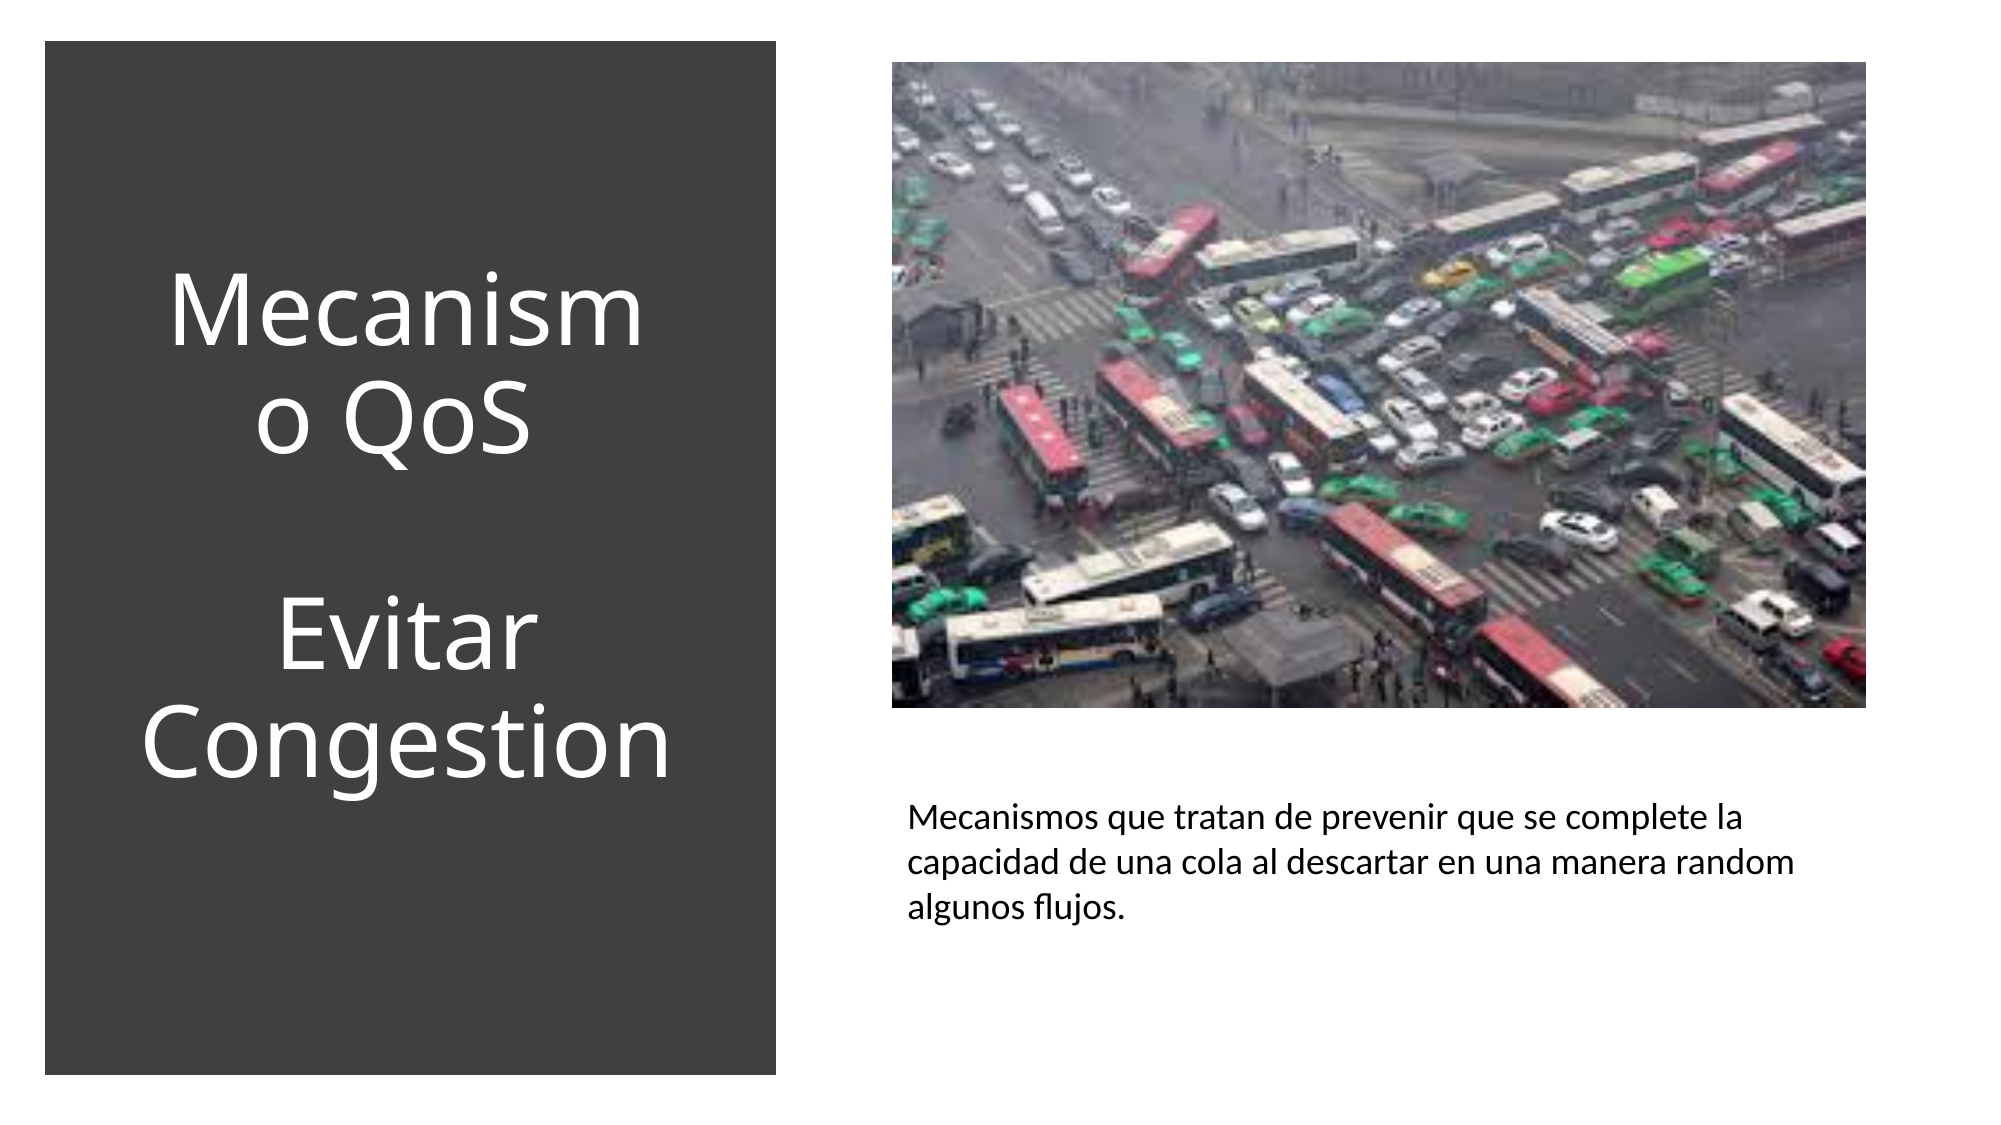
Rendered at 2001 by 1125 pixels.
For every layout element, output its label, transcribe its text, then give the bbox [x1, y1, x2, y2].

text_box Mecanismos que tratan de prevenir que se complete la capacidad de una cola al descartar en una manera random algunos flujos. [892, 784, 1881, 935]
text_box [54, 50, 767, 1066]
picture [892, 62, 1866, 708]
title Mecanismo QoS Evitar Congestion [121, 121, 693, 936]
